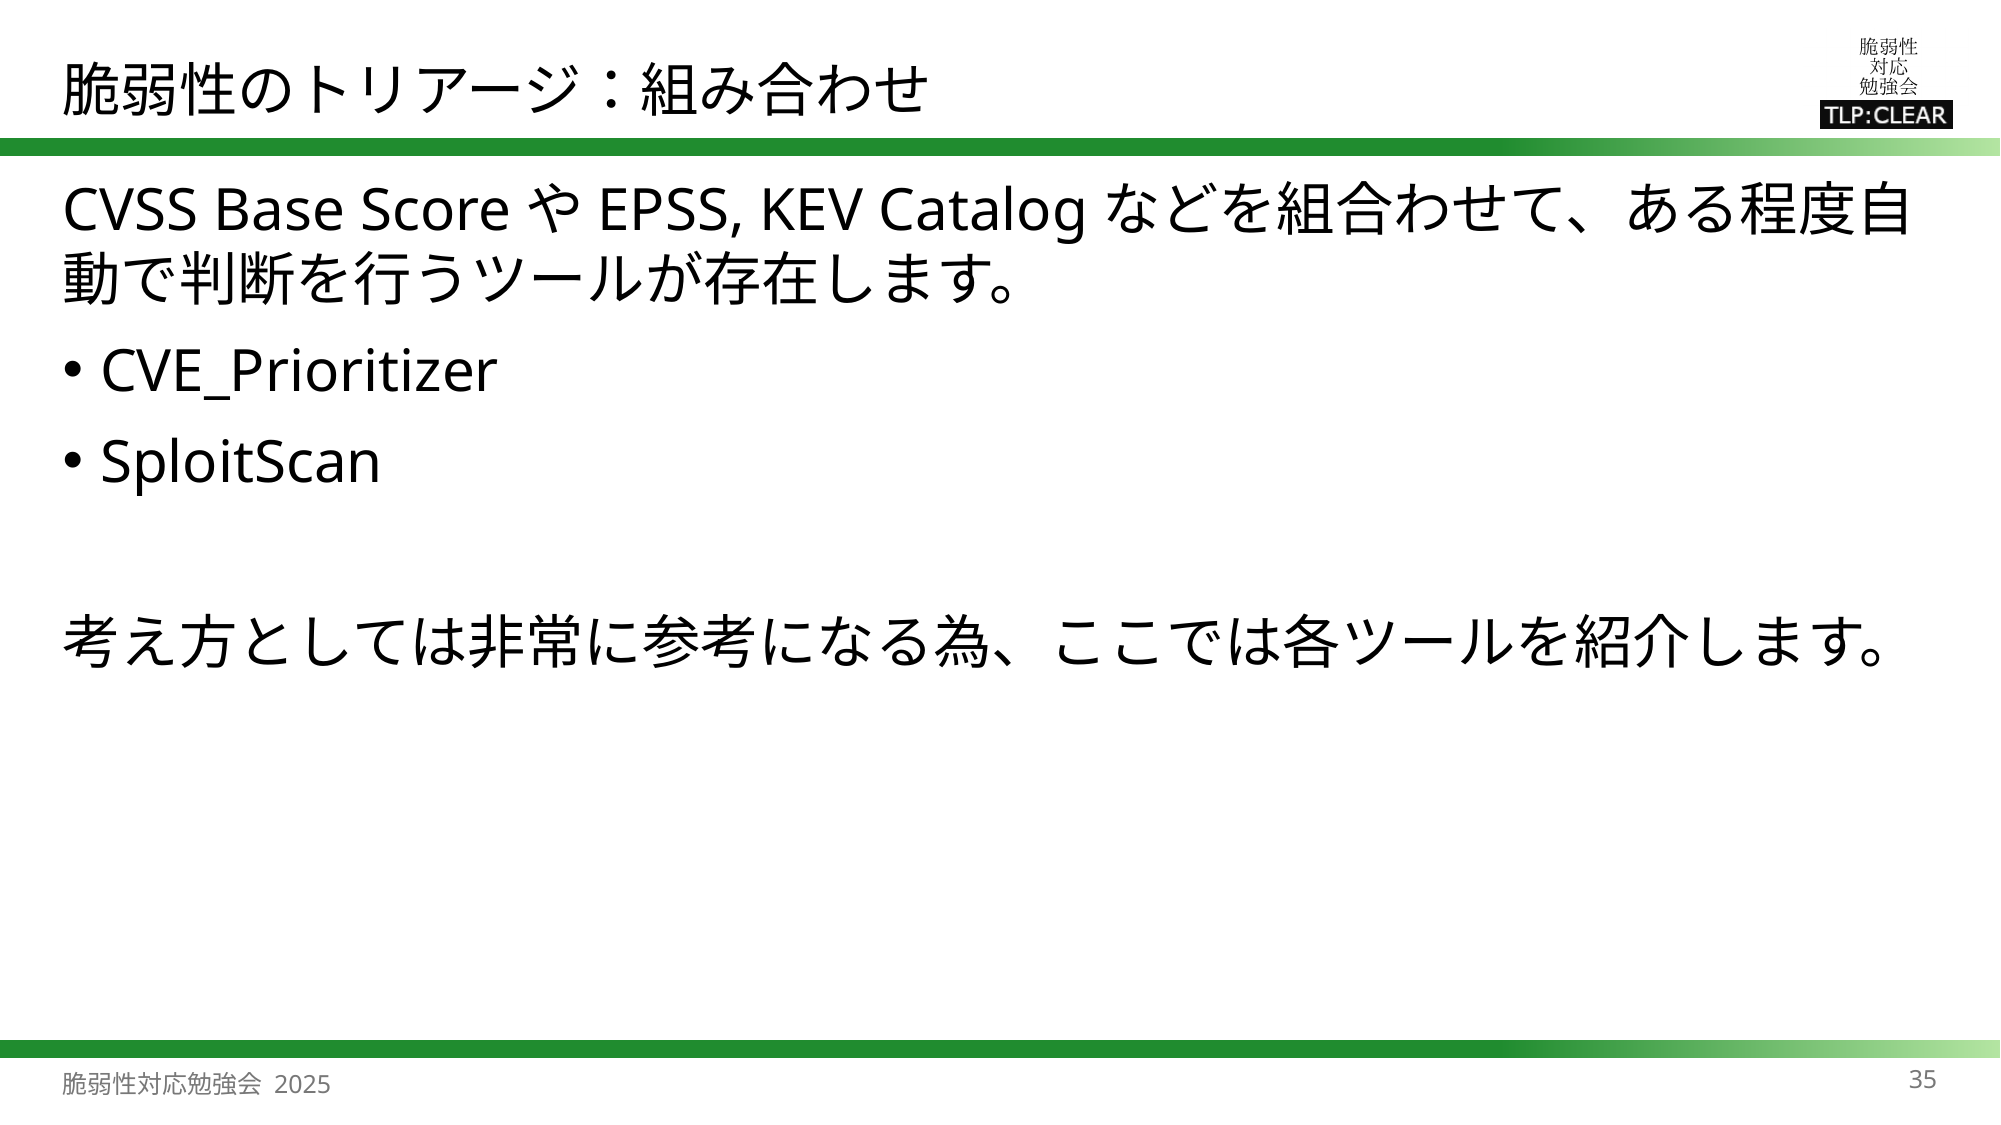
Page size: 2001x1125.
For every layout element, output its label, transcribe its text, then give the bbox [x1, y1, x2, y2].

slide_number 35 [1412, 1057, 1953, 1103]
title 脆弱性のトリアージ：組み合わせ [47, 59, 1953, 127]
picture [1803, 28, 1969, 106]
footer 脆弱性対応勉強会 2025 [47, 1065, 1338, 1103]
list CVSS Base ScoreやEPSS, KEV Catalogなどを組合わせて、ある程度自動で判断を行うツールが存在します。 CVE_Prioritizer SploitScan 考え方としては非常に参考になる為、ここでは各ツールを紹介します。 [47, 164, 1953, 1032]
